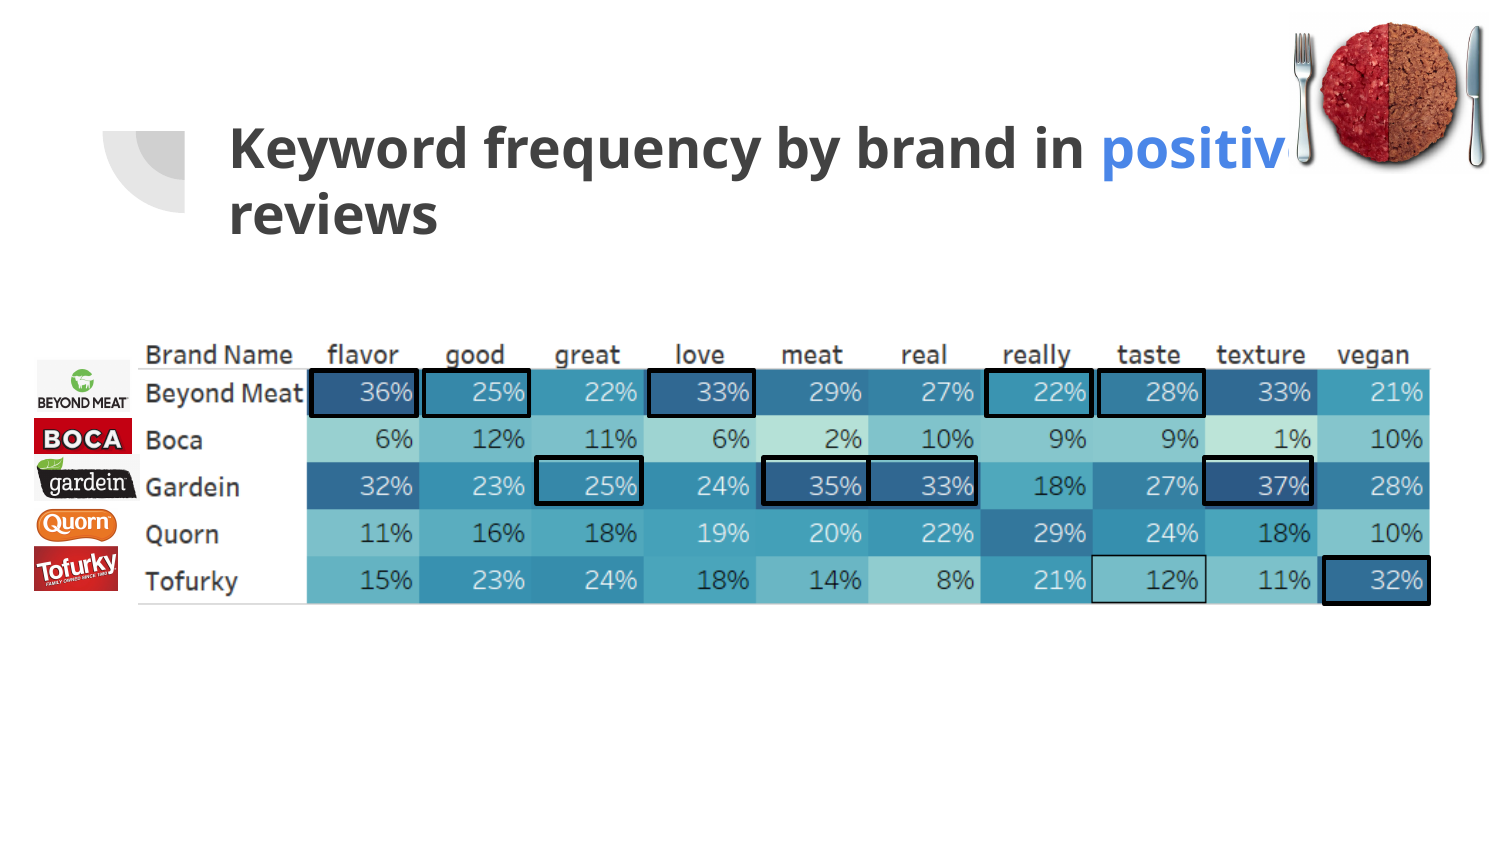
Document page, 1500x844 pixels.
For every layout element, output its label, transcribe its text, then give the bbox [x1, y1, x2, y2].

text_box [34, 336, 1445, 622]
title Keyword frequency by brand in positive reviews [213, 98, 1368, 263]
picture [1289, 12, 1489, 175]
